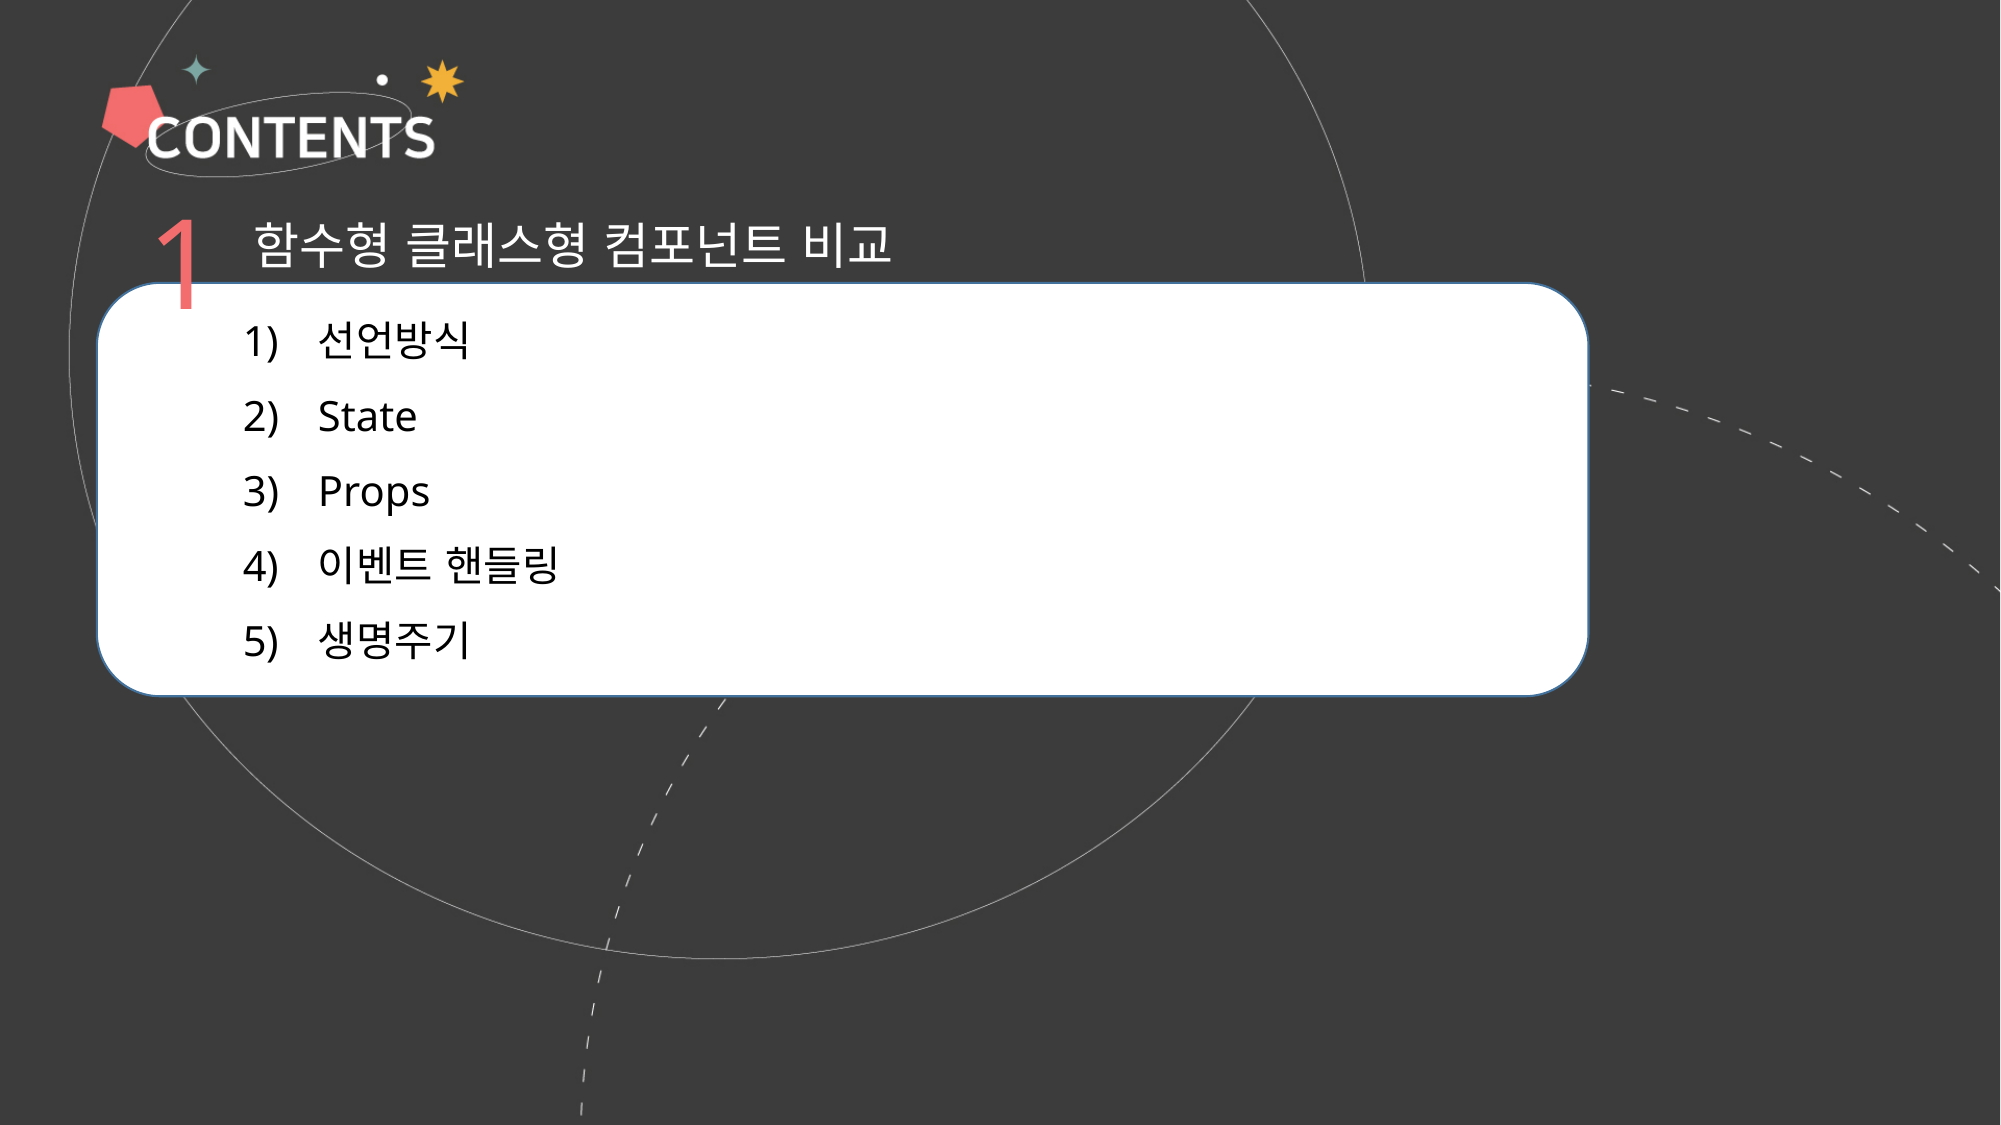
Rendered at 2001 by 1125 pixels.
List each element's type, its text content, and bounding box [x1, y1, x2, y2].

text_box [95, 281, 1590, 698]
picture [0, 0, 2001, 1125]
text_box 선언방식 State Props 이벤트 핸들링 생명주기 [228, 282, 774, 673]
text_box 1 [132, 177, 234, 343]
text_box 함수형 클래스형 컴포넌트 비교 [239, 207, 909, 282]
